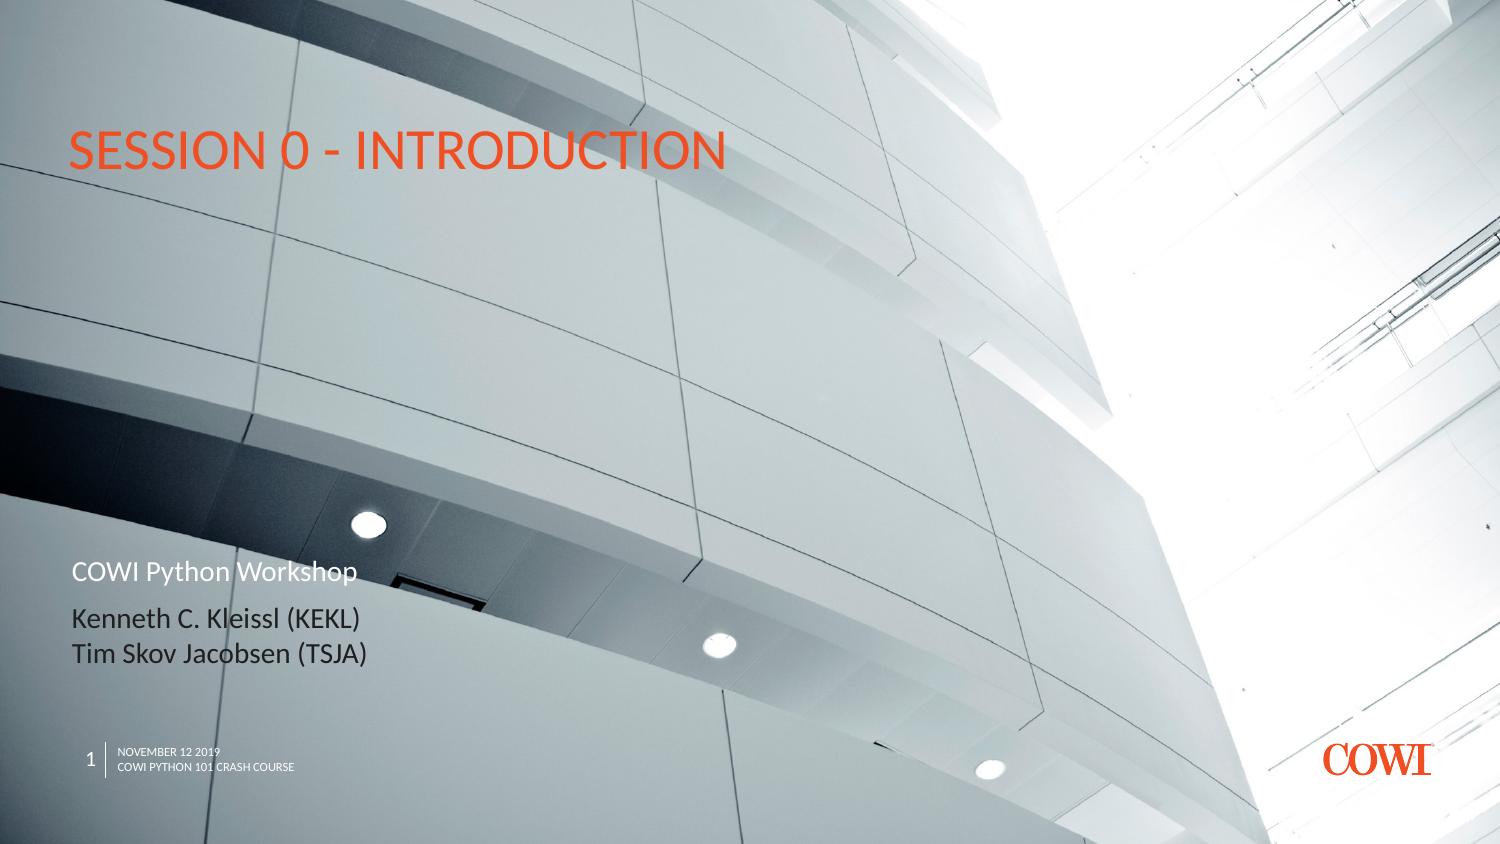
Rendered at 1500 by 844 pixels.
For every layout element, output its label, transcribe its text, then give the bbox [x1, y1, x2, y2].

slide_number 1 [29, 733, 97, 796]
title SESSION 0 - INTRODUCTION [68, 126, 1425, 526]
footer COWI Python 101 crash course [117, 762, 439, 774]
picture [0, 0, 1500, 844]
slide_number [117, 746, 439, 758]
list COWI Python Workshop Kenneth C. Kleissl (KEKL) Tim Skov Jacobsen (TSJA) [68, 552, 1425, 584]
text_box [47, 228, 1392, 379]
